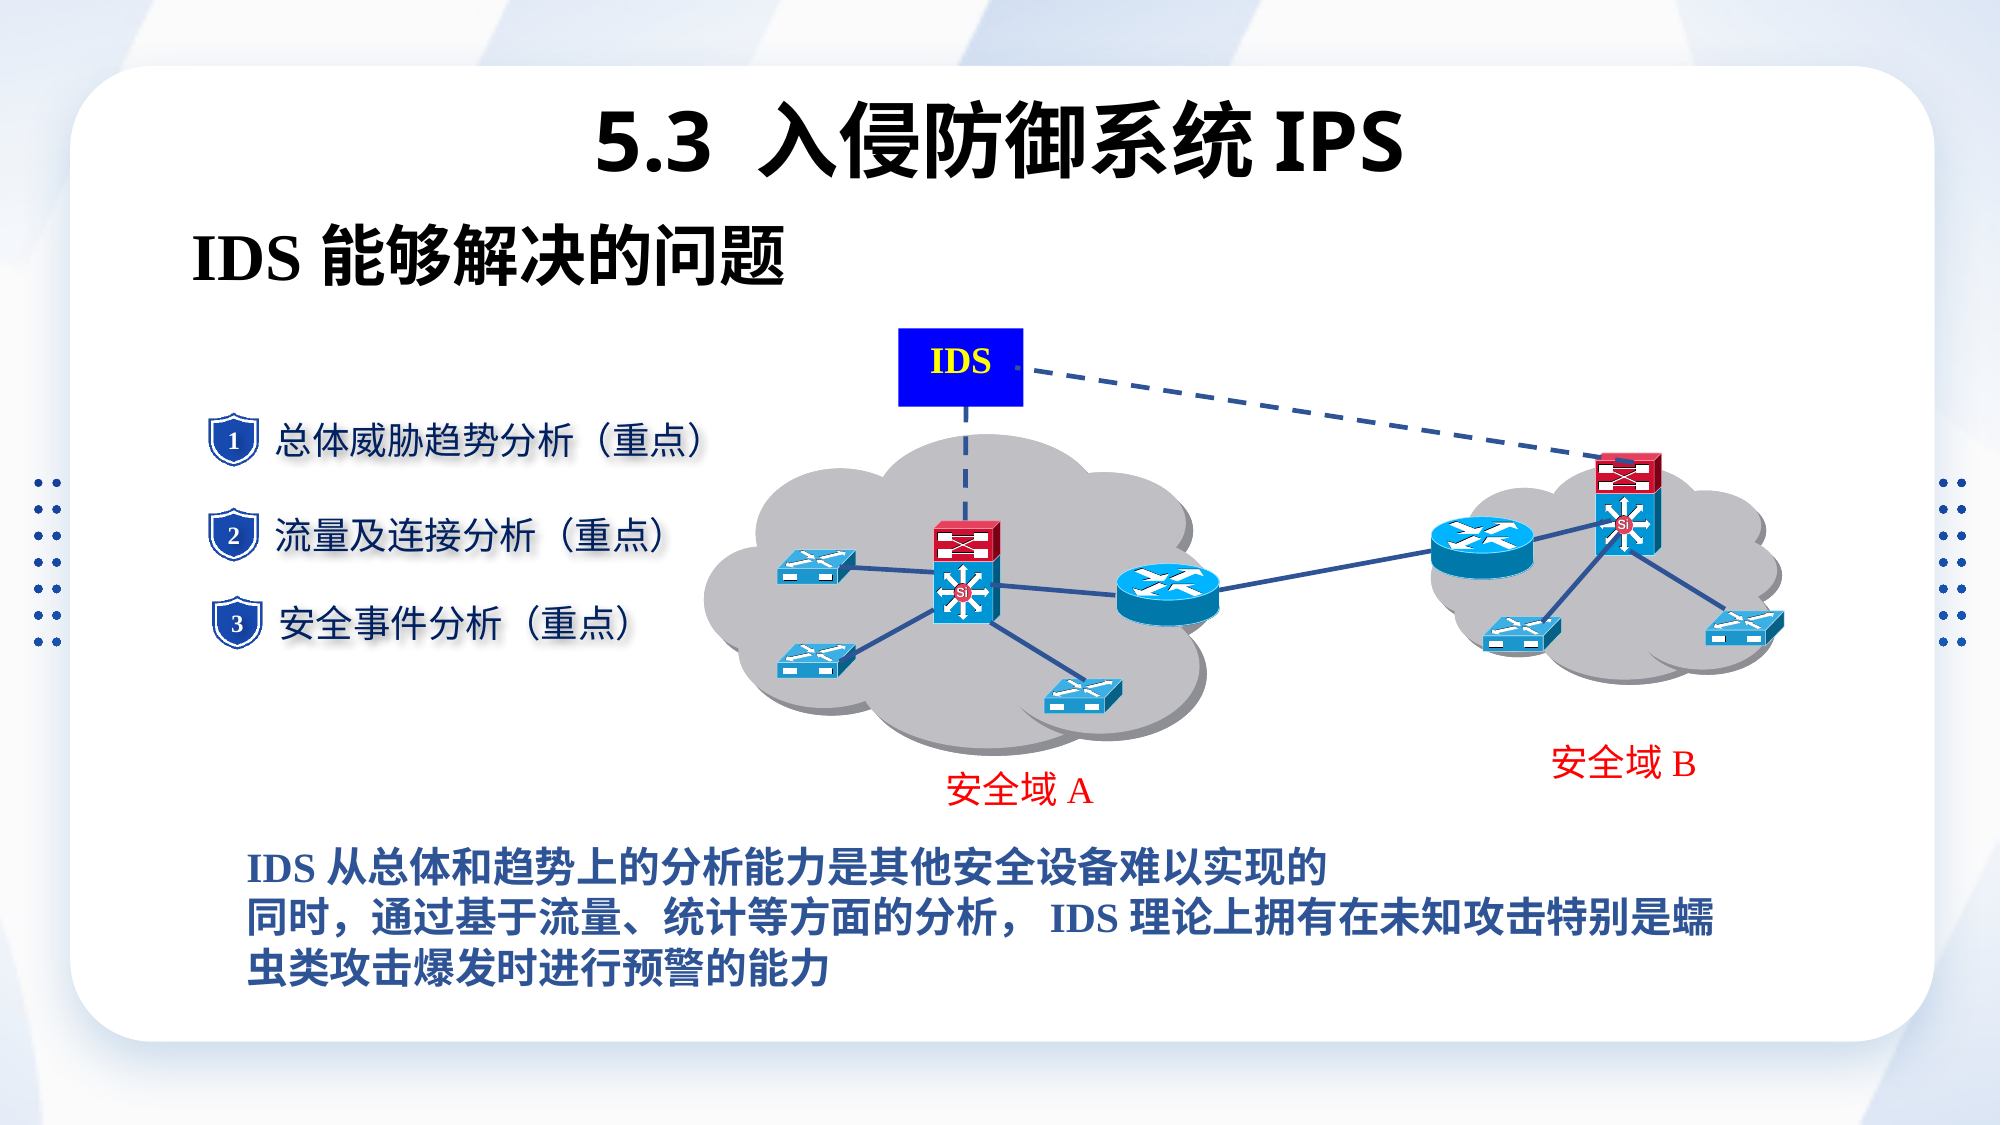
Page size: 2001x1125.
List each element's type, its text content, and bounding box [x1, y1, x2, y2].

title 5.3 入侵防御系统IPS [137, 88, 1863, 195]
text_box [161, 371, 701, 466]
text_box IDS能够解决的问题 [177, 206, 1477, 313]
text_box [701, 328, 1785, 760]
text_box 安全域A [930, 760, 1109, 819]
text_box 安全域B [1535, 760, 1712, 792]
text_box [165, 554, 701, 691]
text_box IDS从总体和趋势上的分析能力是其他安全设备难以实现的 同时，通过基于流量、统计等方面的分析，IDS理论上拥有在未知攻击特别是蠕虫类攻击爆发时进行预警的能力 [231, 833, 1745, 999]
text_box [161, 466, 701, 603]
picture [0, 0, 2000, 1125]
